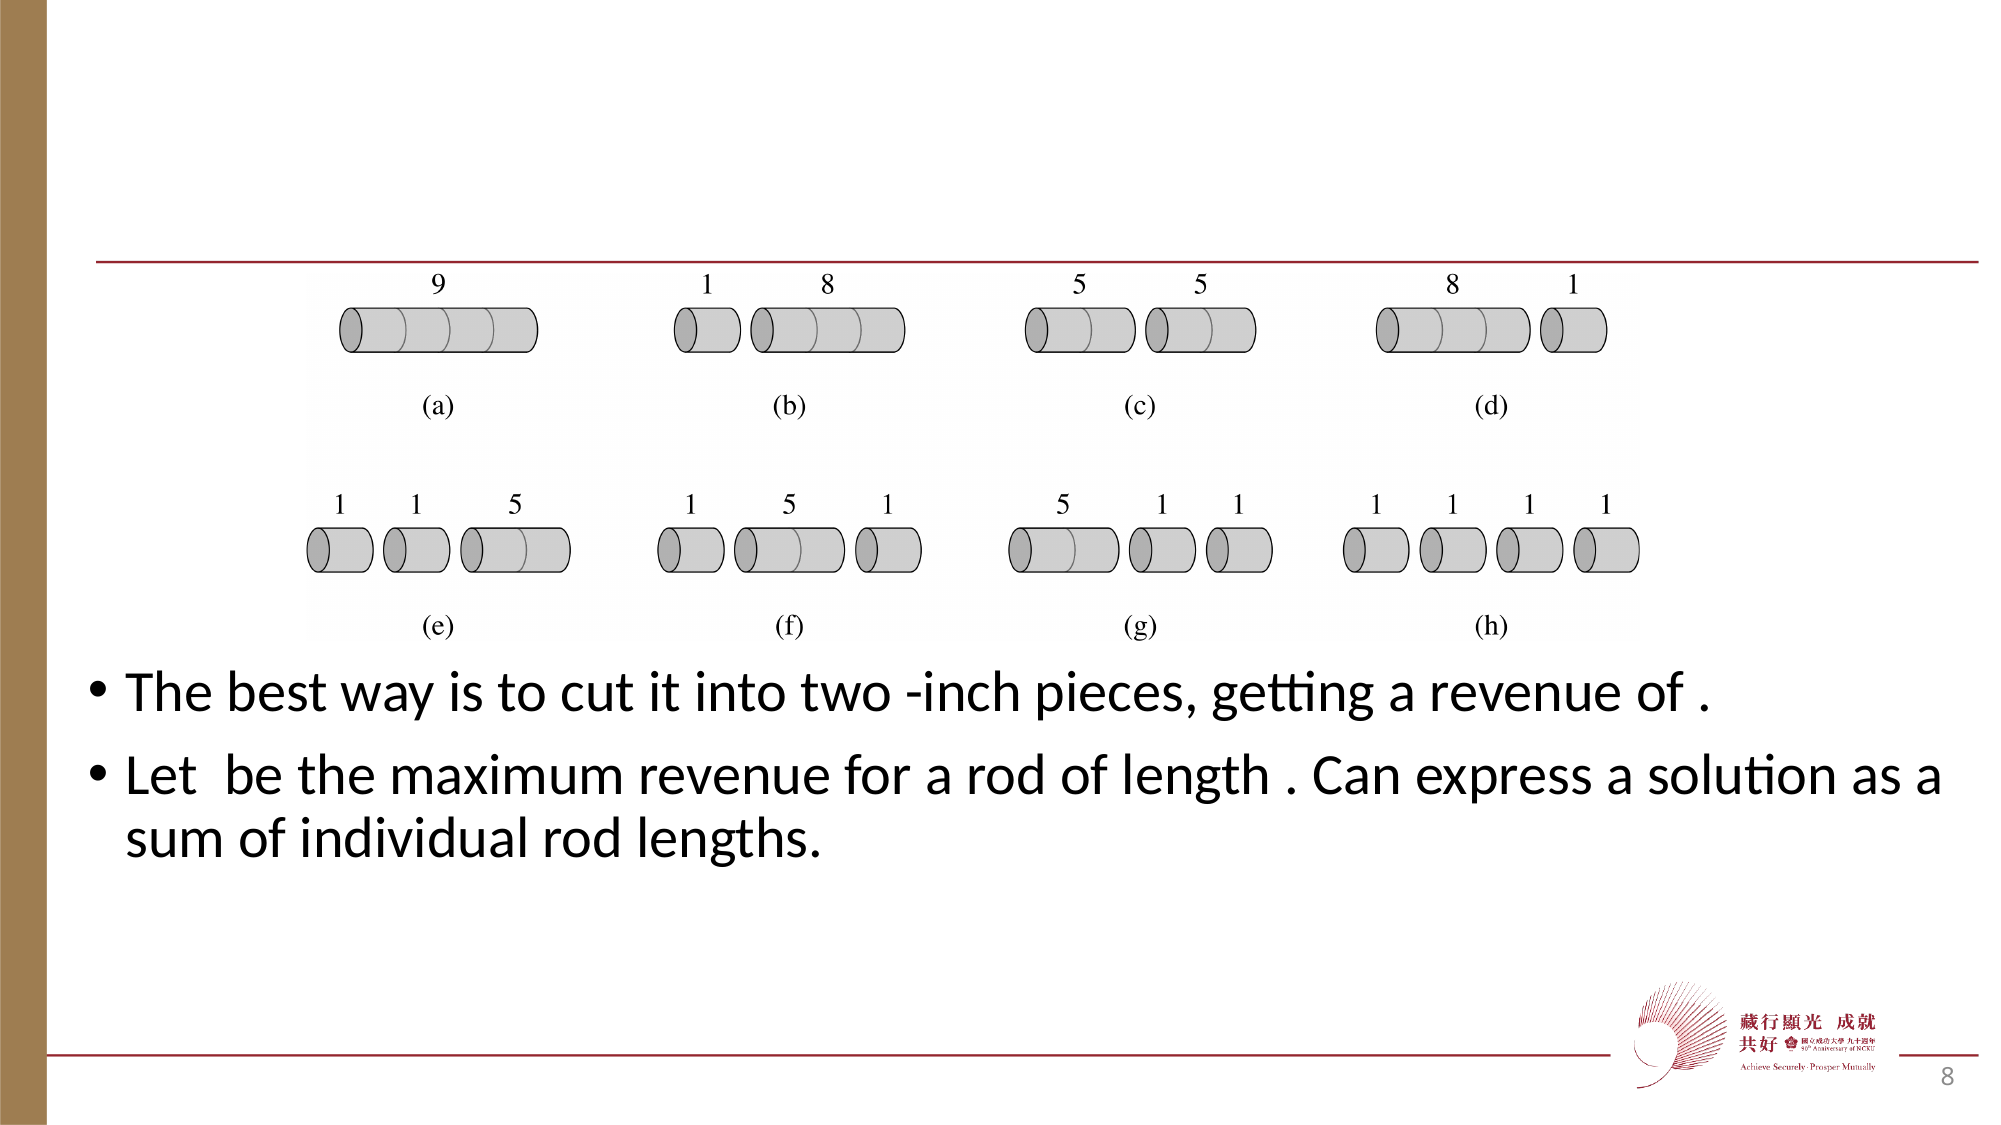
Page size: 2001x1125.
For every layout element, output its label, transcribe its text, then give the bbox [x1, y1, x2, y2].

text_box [306, 273, 1640, 641]
picture [0, 0, 2000, 1125]
slide_number 8 [1880, 1047, 1970, 1108]
